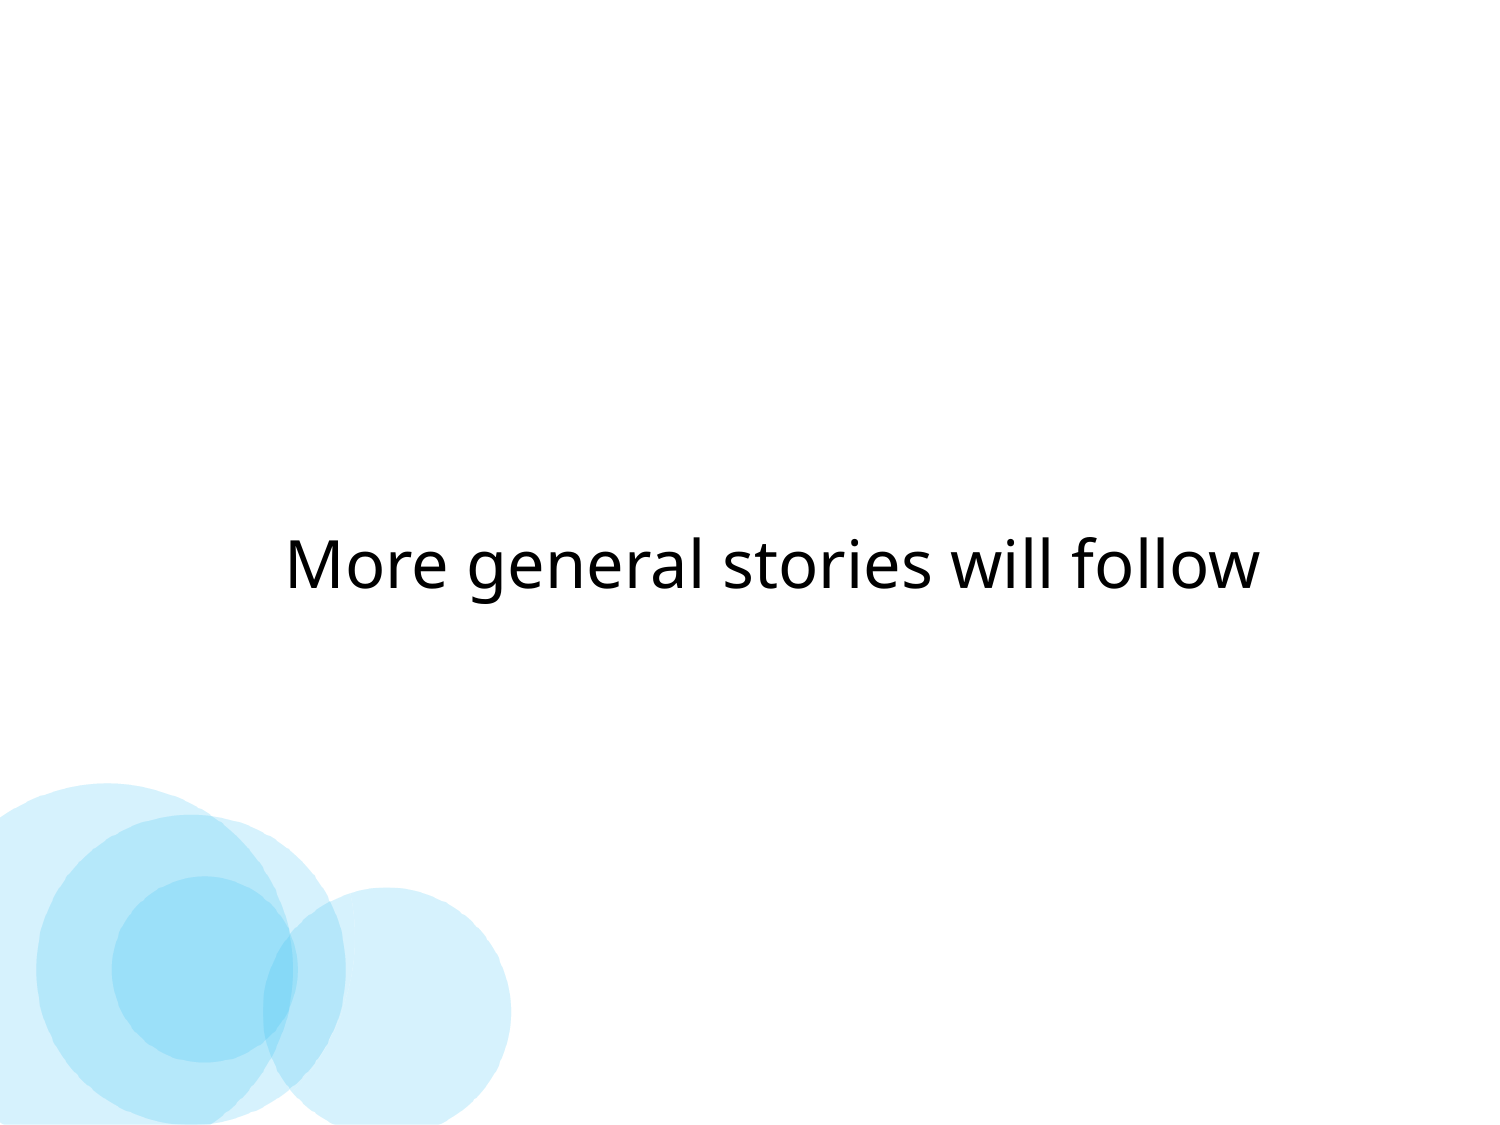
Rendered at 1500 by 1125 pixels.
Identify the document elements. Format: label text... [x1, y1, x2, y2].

picture [0, 0, 1500, 1125]
text_box More general stories will follow [270, 514, 1278, 610]
